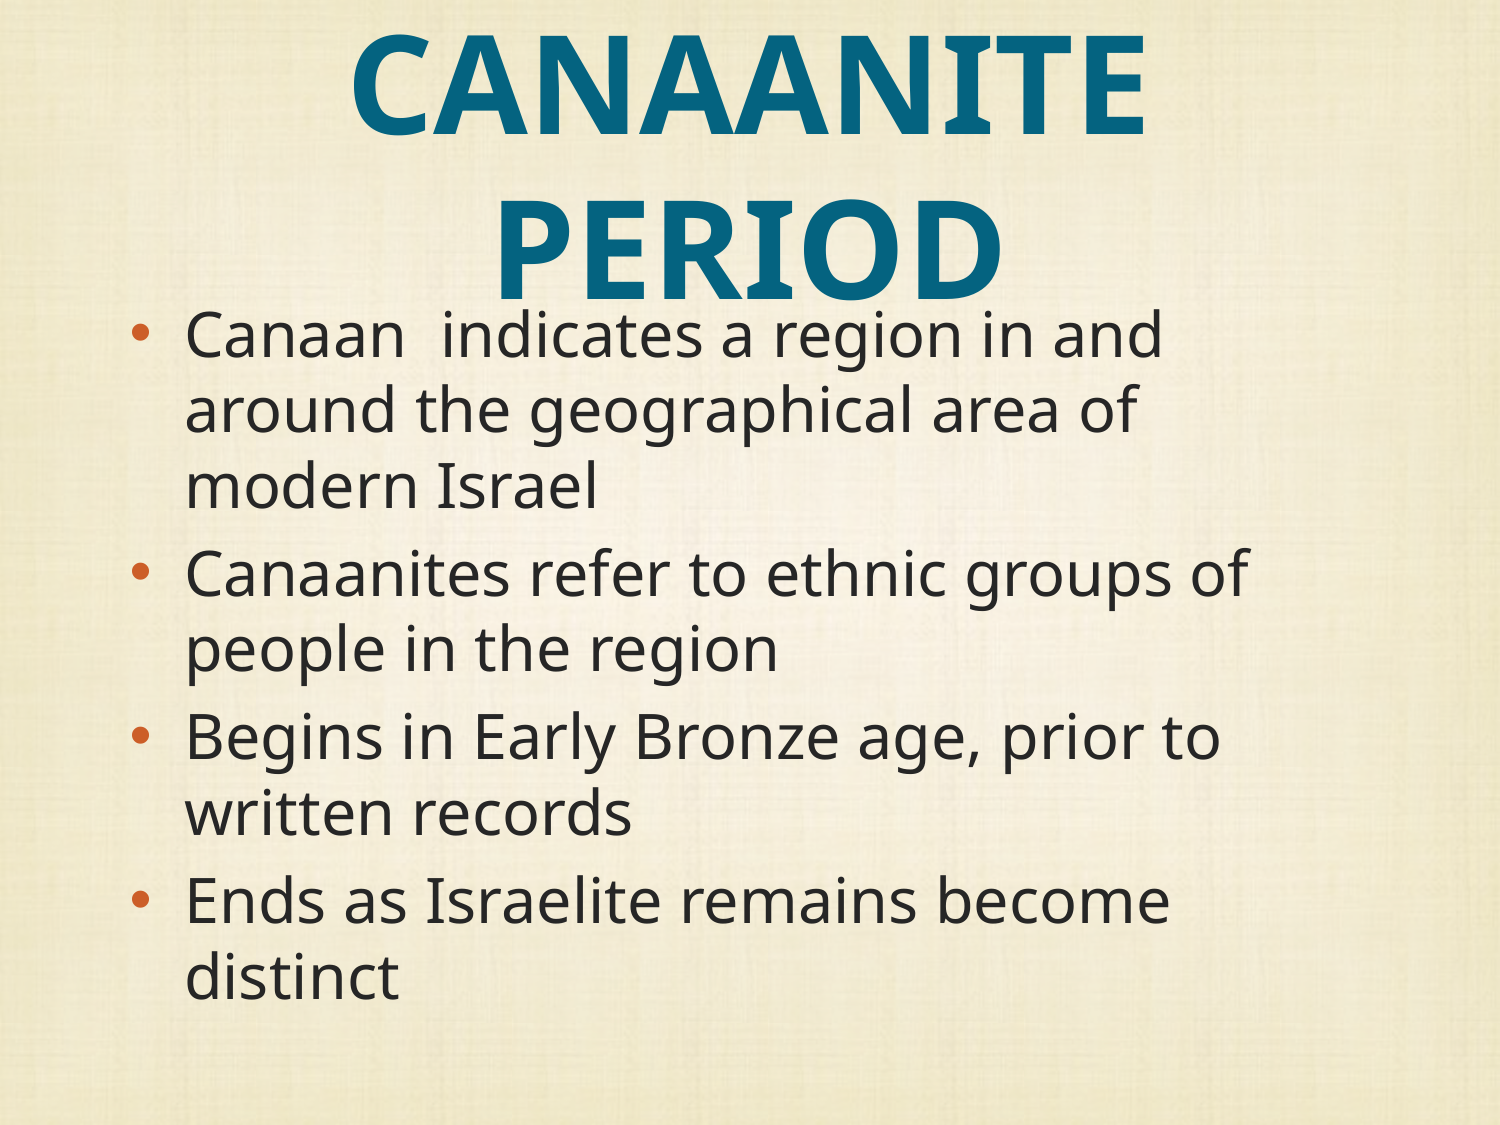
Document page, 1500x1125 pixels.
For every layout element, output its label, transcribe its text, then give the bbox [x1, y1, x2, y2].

list Canaan indicates a region in and around the geographical area of modern Israel Canaanites refer to ethnic groups of people in the region Begins in Early Bronze age, prior to written records Ends as Israelite remains become distinct [114, 286, 1386, 1026]
title Canaanite Period [112, 75, 1386, 249]
